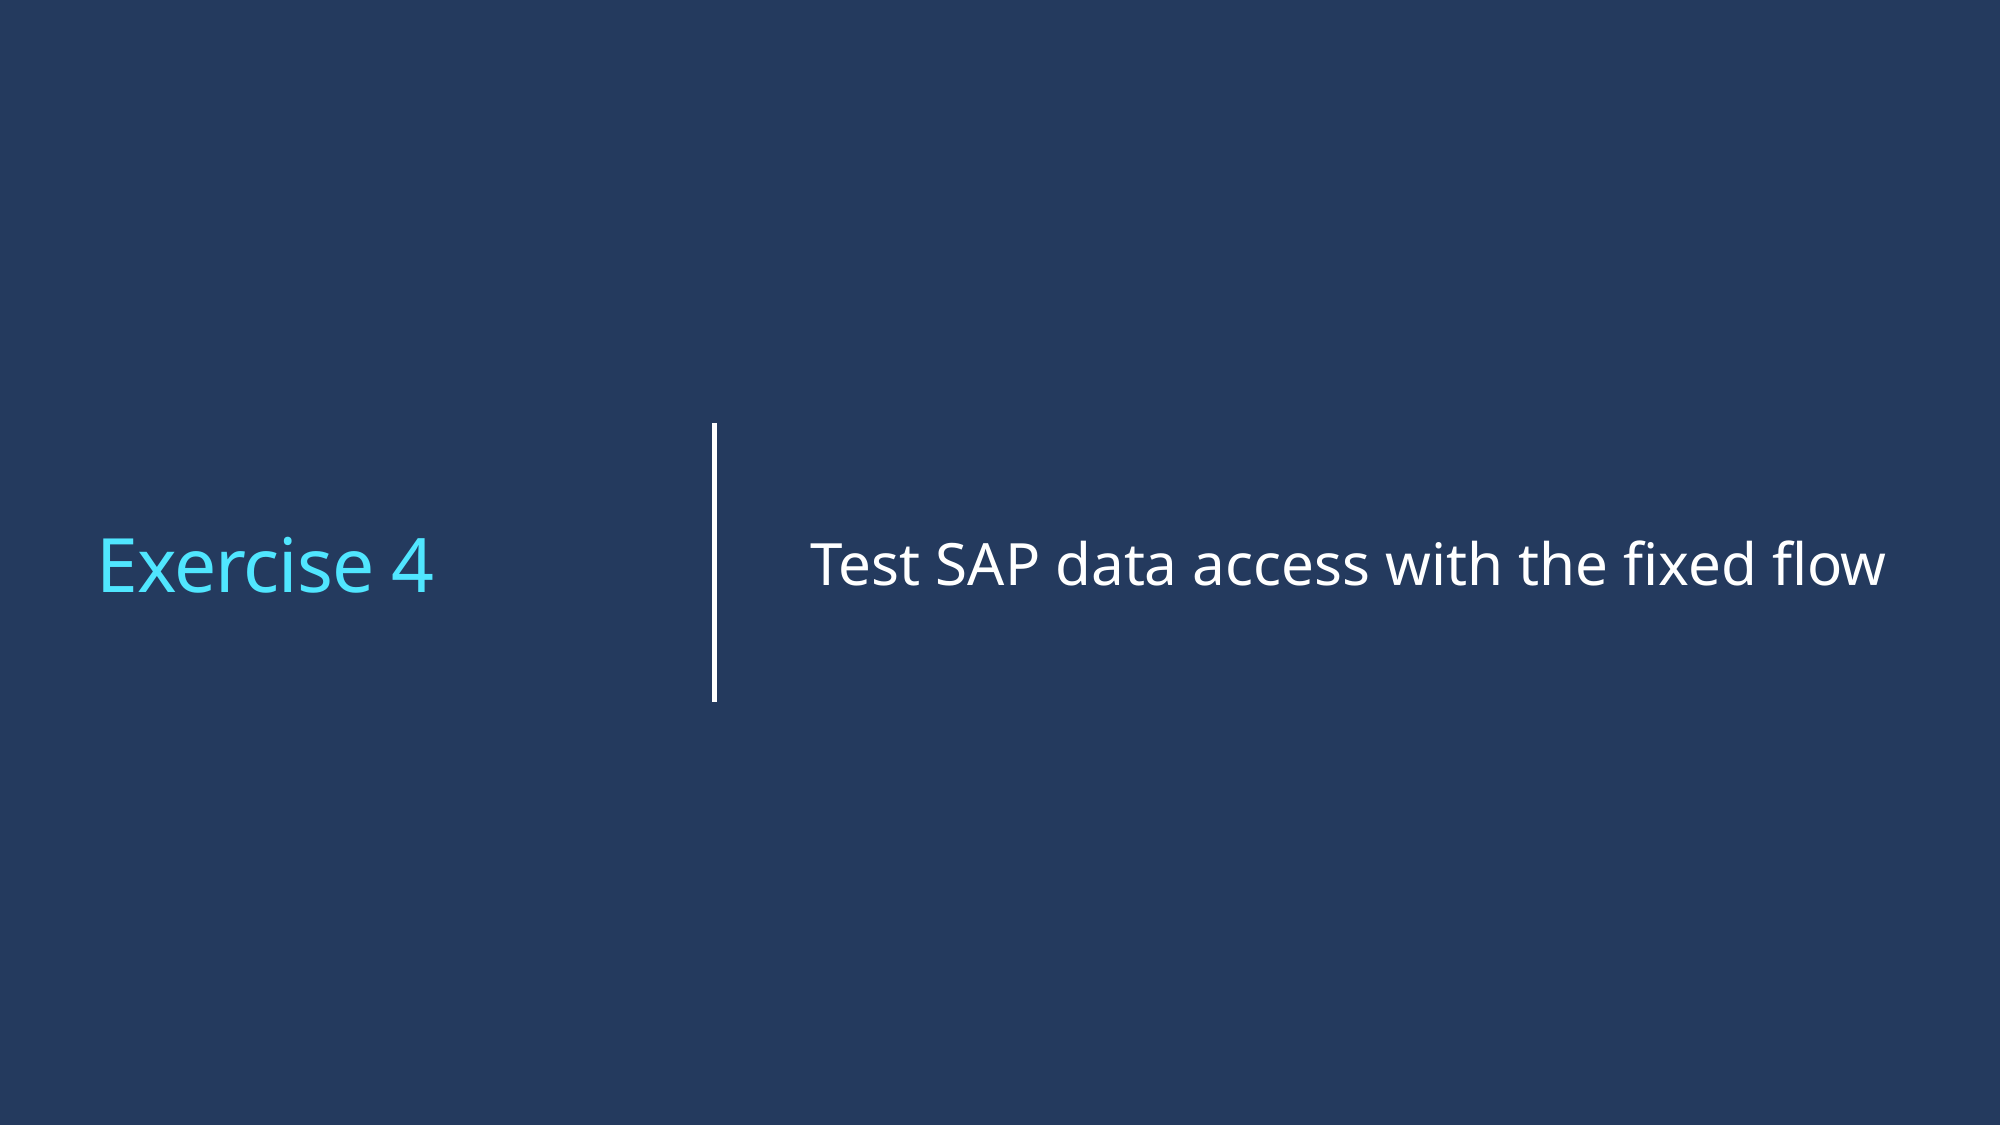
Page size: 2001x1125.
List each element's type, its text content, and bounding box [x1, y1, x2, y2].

list Test SAP data access with the fixed flow [810, 96, 1905, 1029]
title Exercise 4 [96, 96, 619, 1029]
